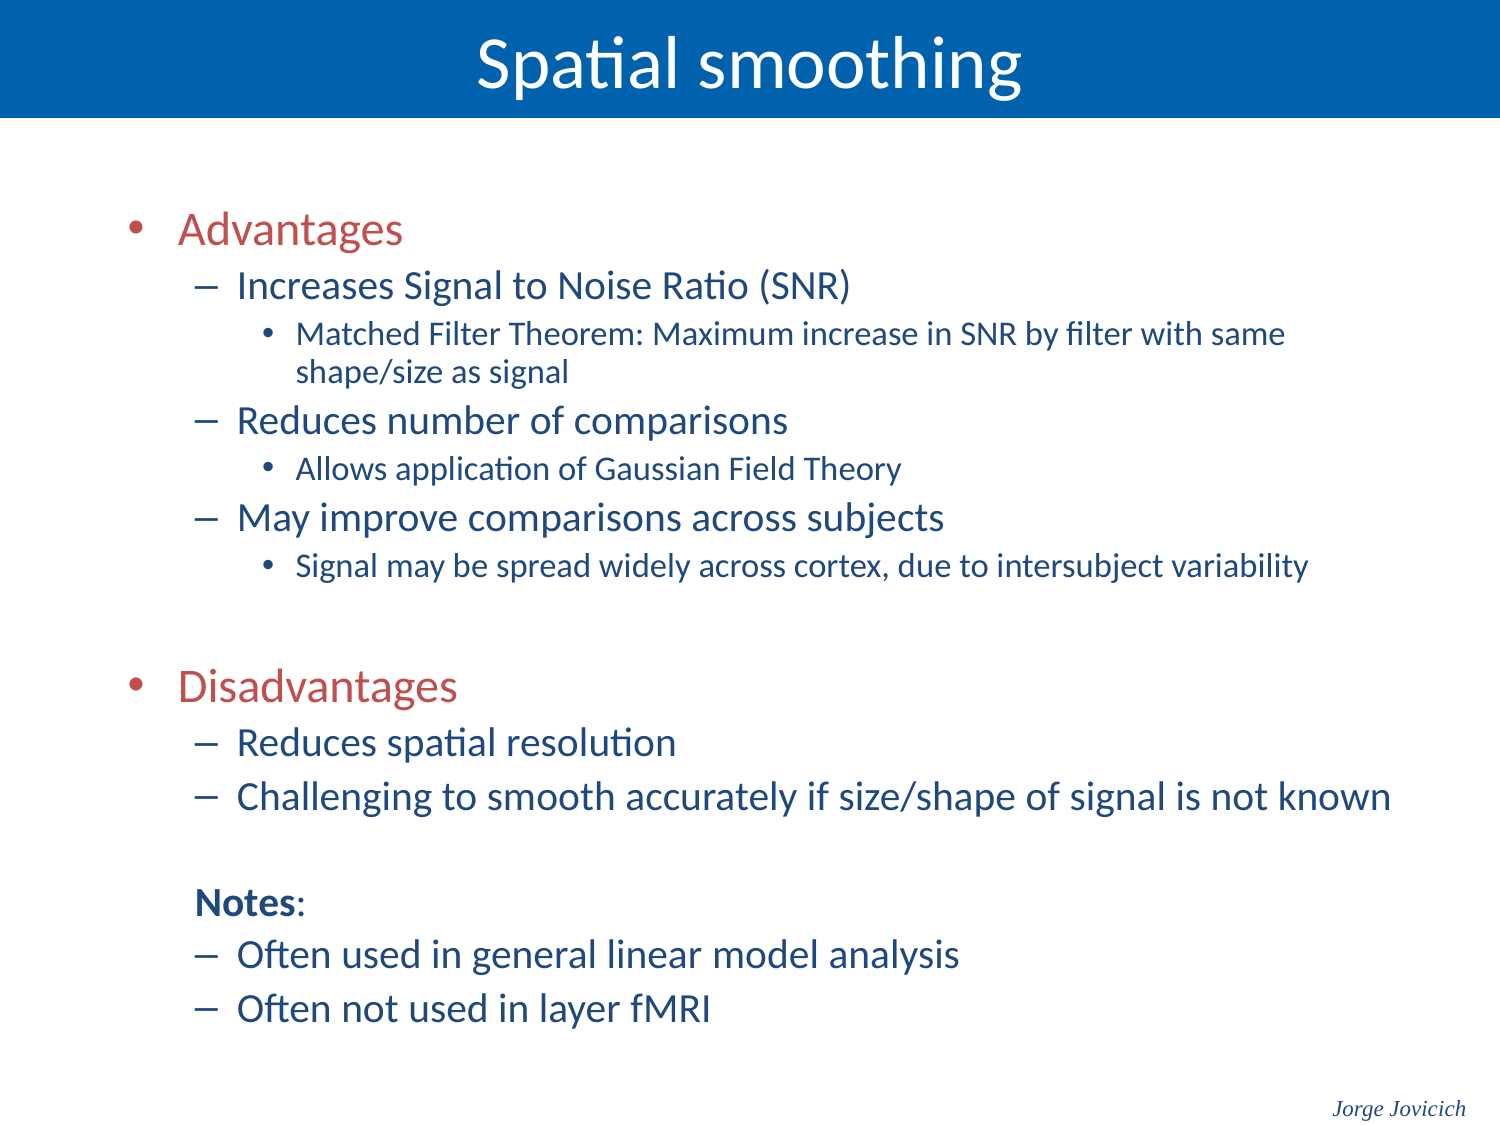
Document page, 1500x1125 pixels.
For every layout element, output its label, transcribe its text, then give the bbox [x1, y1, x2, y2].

text_box Jorge Jovicich [1317, 1086, 1482, 1125]
list Advantages Increases Signal to Noise Ratio (SNR) Matched Filter Theorem: Maximum increase in SNR by filter with same shape/size as signal Reduces number of comparisons Allows application of Gaussian Field Theory May improve comparisons across subjects Signal may be spread widely across cortex, due to intersubject variability Disadvantages Reduces spatial resolution Challenging to smooth accurately if size/shape of signal is not known Notes: Often used in general linear model analysis Often not used in layer fMRI [112, 196, 1413, 1063]
text_box Spatial smoothing [0, 0, 1500, 120]
